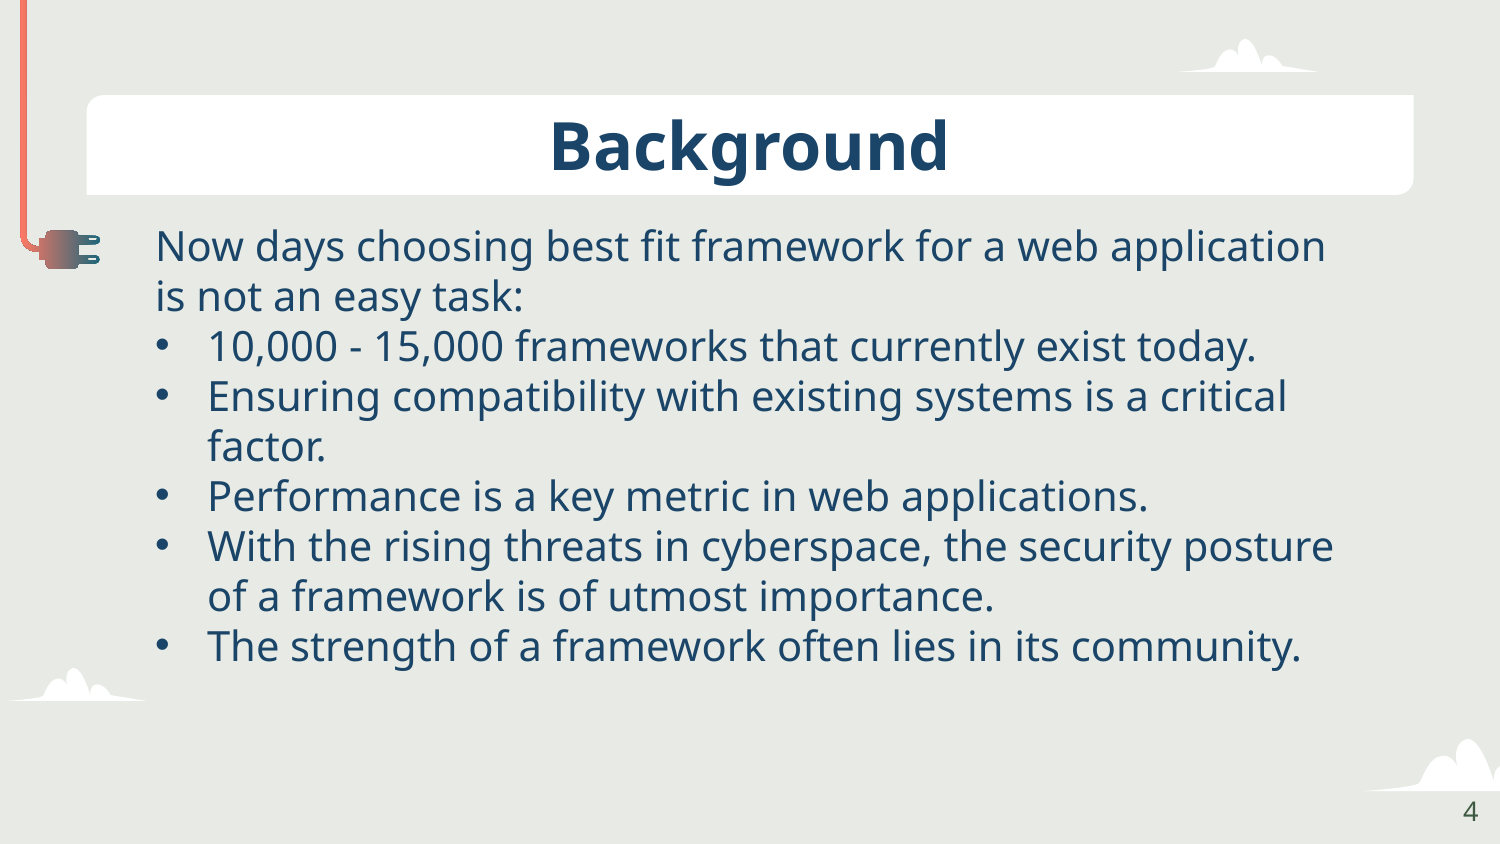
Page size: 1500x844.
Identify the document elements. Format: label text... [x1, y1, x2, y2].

text_box [86, 95, 1414, 195]
title Background [116, 88, 1383, 183]
slide_number 4 [1403, 779, 1494, 844]
list Now days choosing best fit framework for a web application is not an easy task: 10,000 - 15,000 frameworks that currently exist today. Ensuring compatibility with existing systems is a critical factor. Performance is a key metric in web applications. With the rising threats in cyberspace, the security posture of a framework is of utmost importance. The strength of a framework often lies in its community. [116, 204, 1383, 284]
